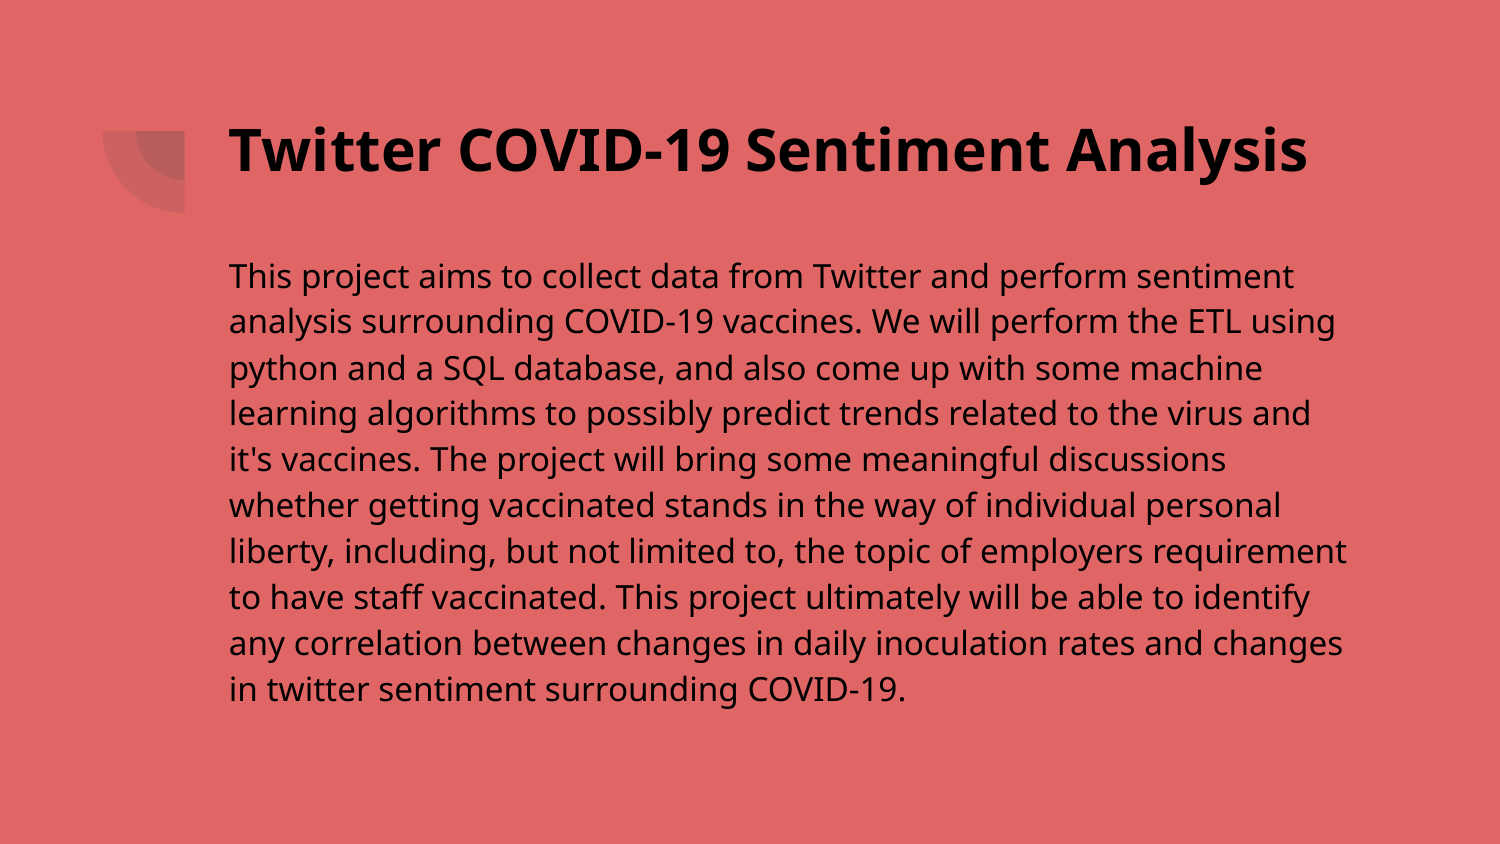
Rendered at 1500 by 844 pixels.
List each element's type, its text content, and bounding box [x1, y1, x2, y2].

list This project aims to collect data from Twitter and perform sentiment analysis surrounding COVID-19 vaccines. We will perform the ETL using python and a SQL database, and also come up with some machine learning algorithms to possibly predict trends related to the virus and it's vaccines. The project will bring some meaningful discussions whether getting vaccinated stands in the way of individual personal liberty, including, but not limited to, the topic of employers requirement to have staff vaccinated. This project ultimately will be able to identify any correlation between changes in daily inoculation rates and changes in twitter sentiment surrounding COVID-19. [213, 233, 1368, 744]
title Twitter COVID-19 Sentiment Analysis [213, 98, 1368, 233]
